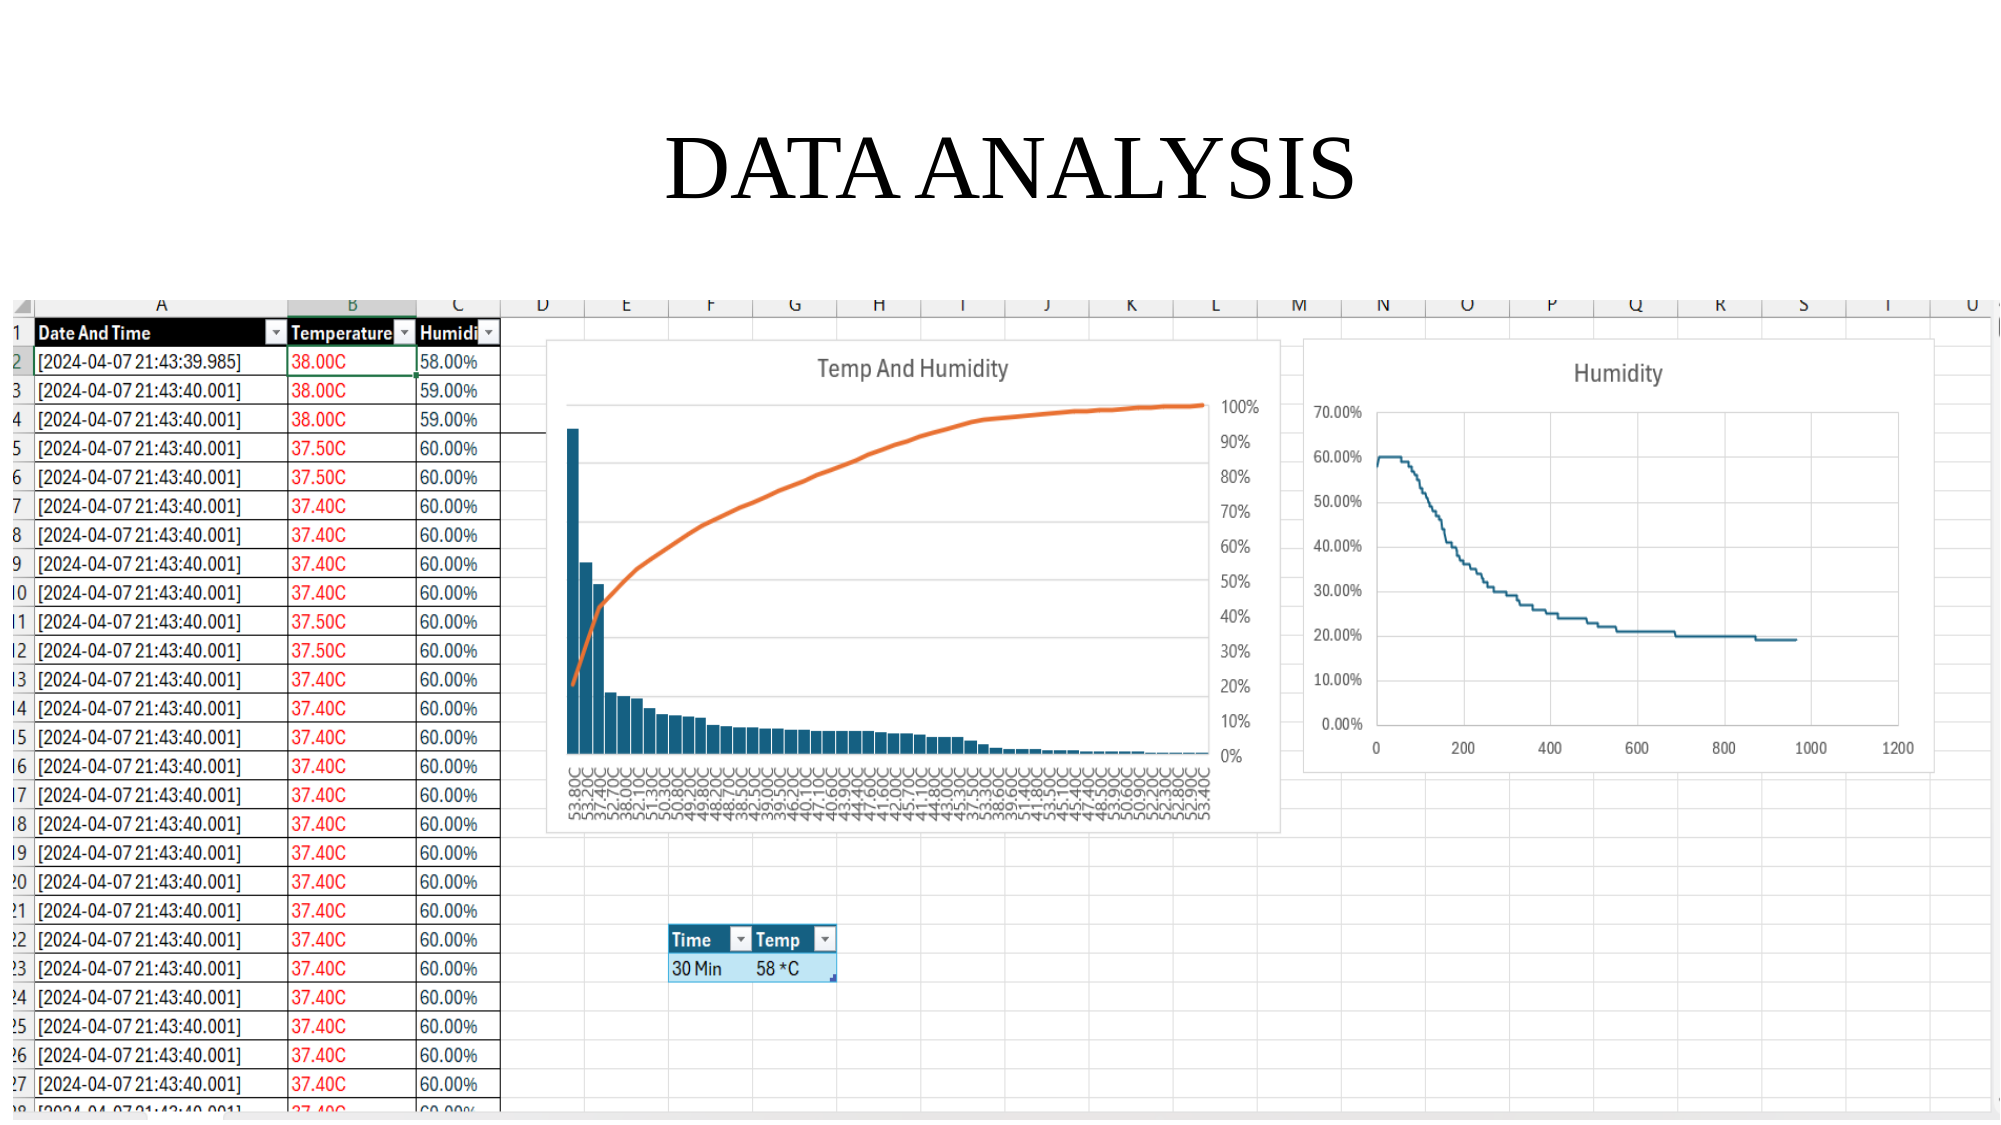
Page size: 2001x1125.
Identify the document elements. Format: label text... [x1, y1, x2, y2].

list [12, 300, 2000, 1120]
title DATA ANALYSIS [137, 59, 1863, 278]
